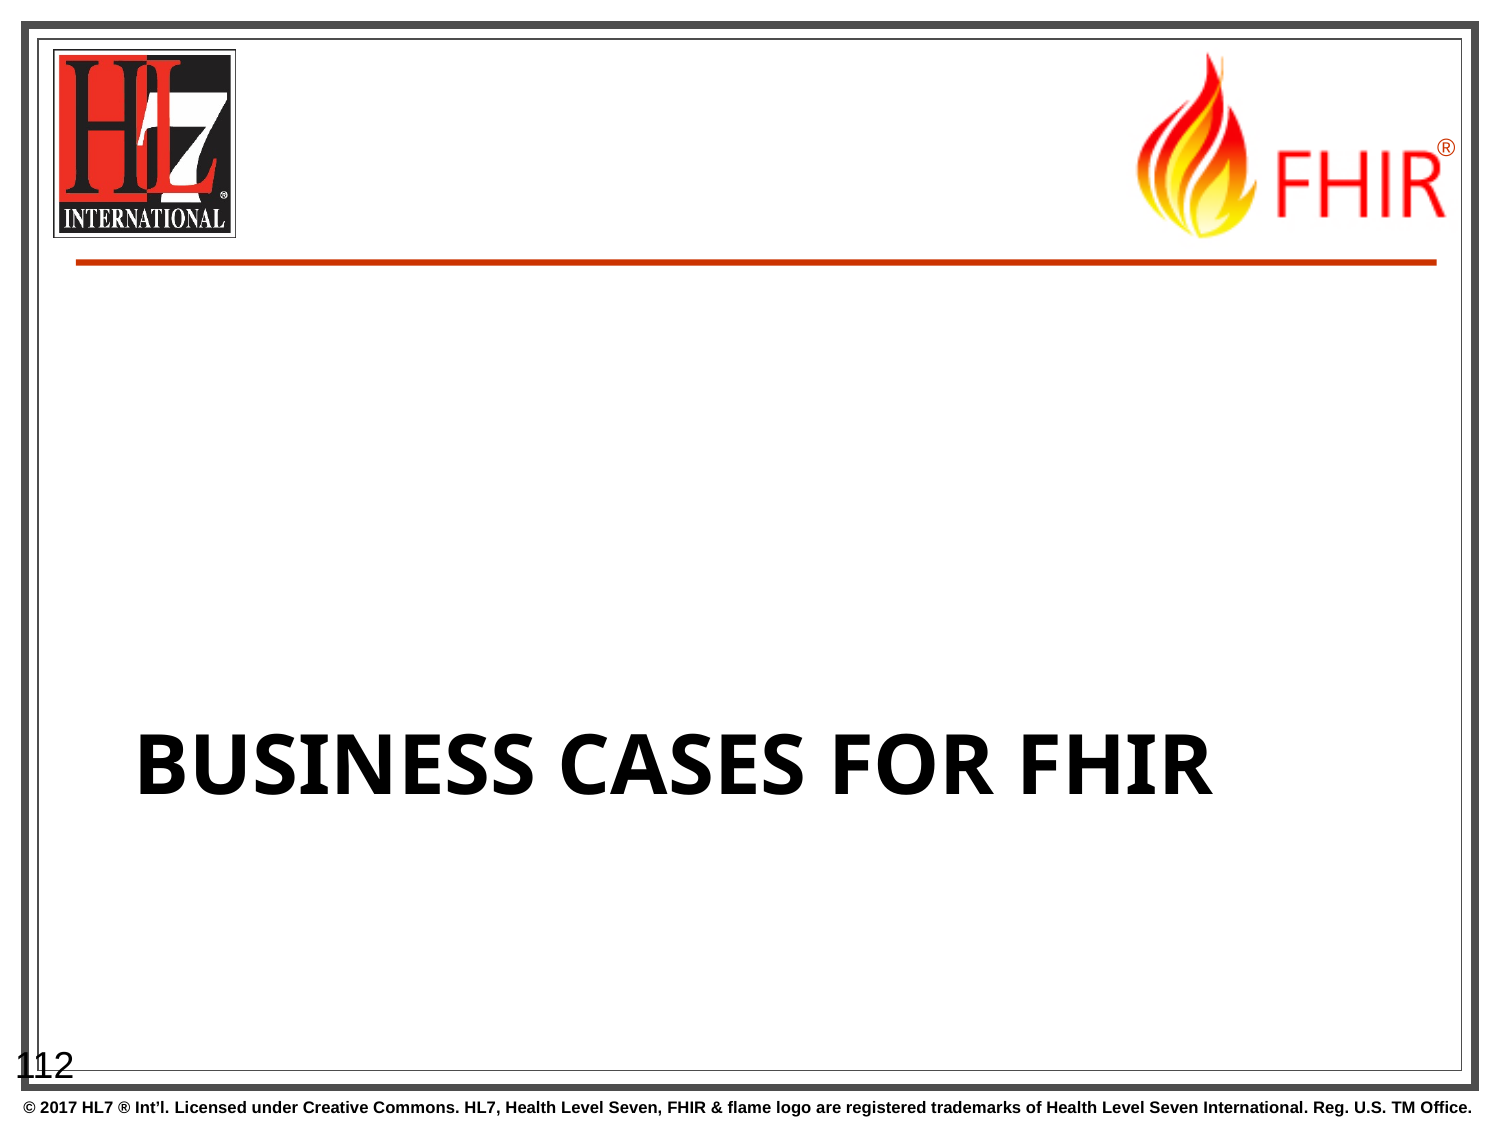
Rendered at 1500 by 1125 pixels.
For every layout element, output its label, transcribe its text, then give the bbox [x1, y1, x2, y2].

title Business Cases for FHIR [118, 722, 1394, 947]
picture [1124, 42, 1458, 249]
picture [53, 49, 236, 238]
slide_number 112 [0, 1034, 119, 1071]
